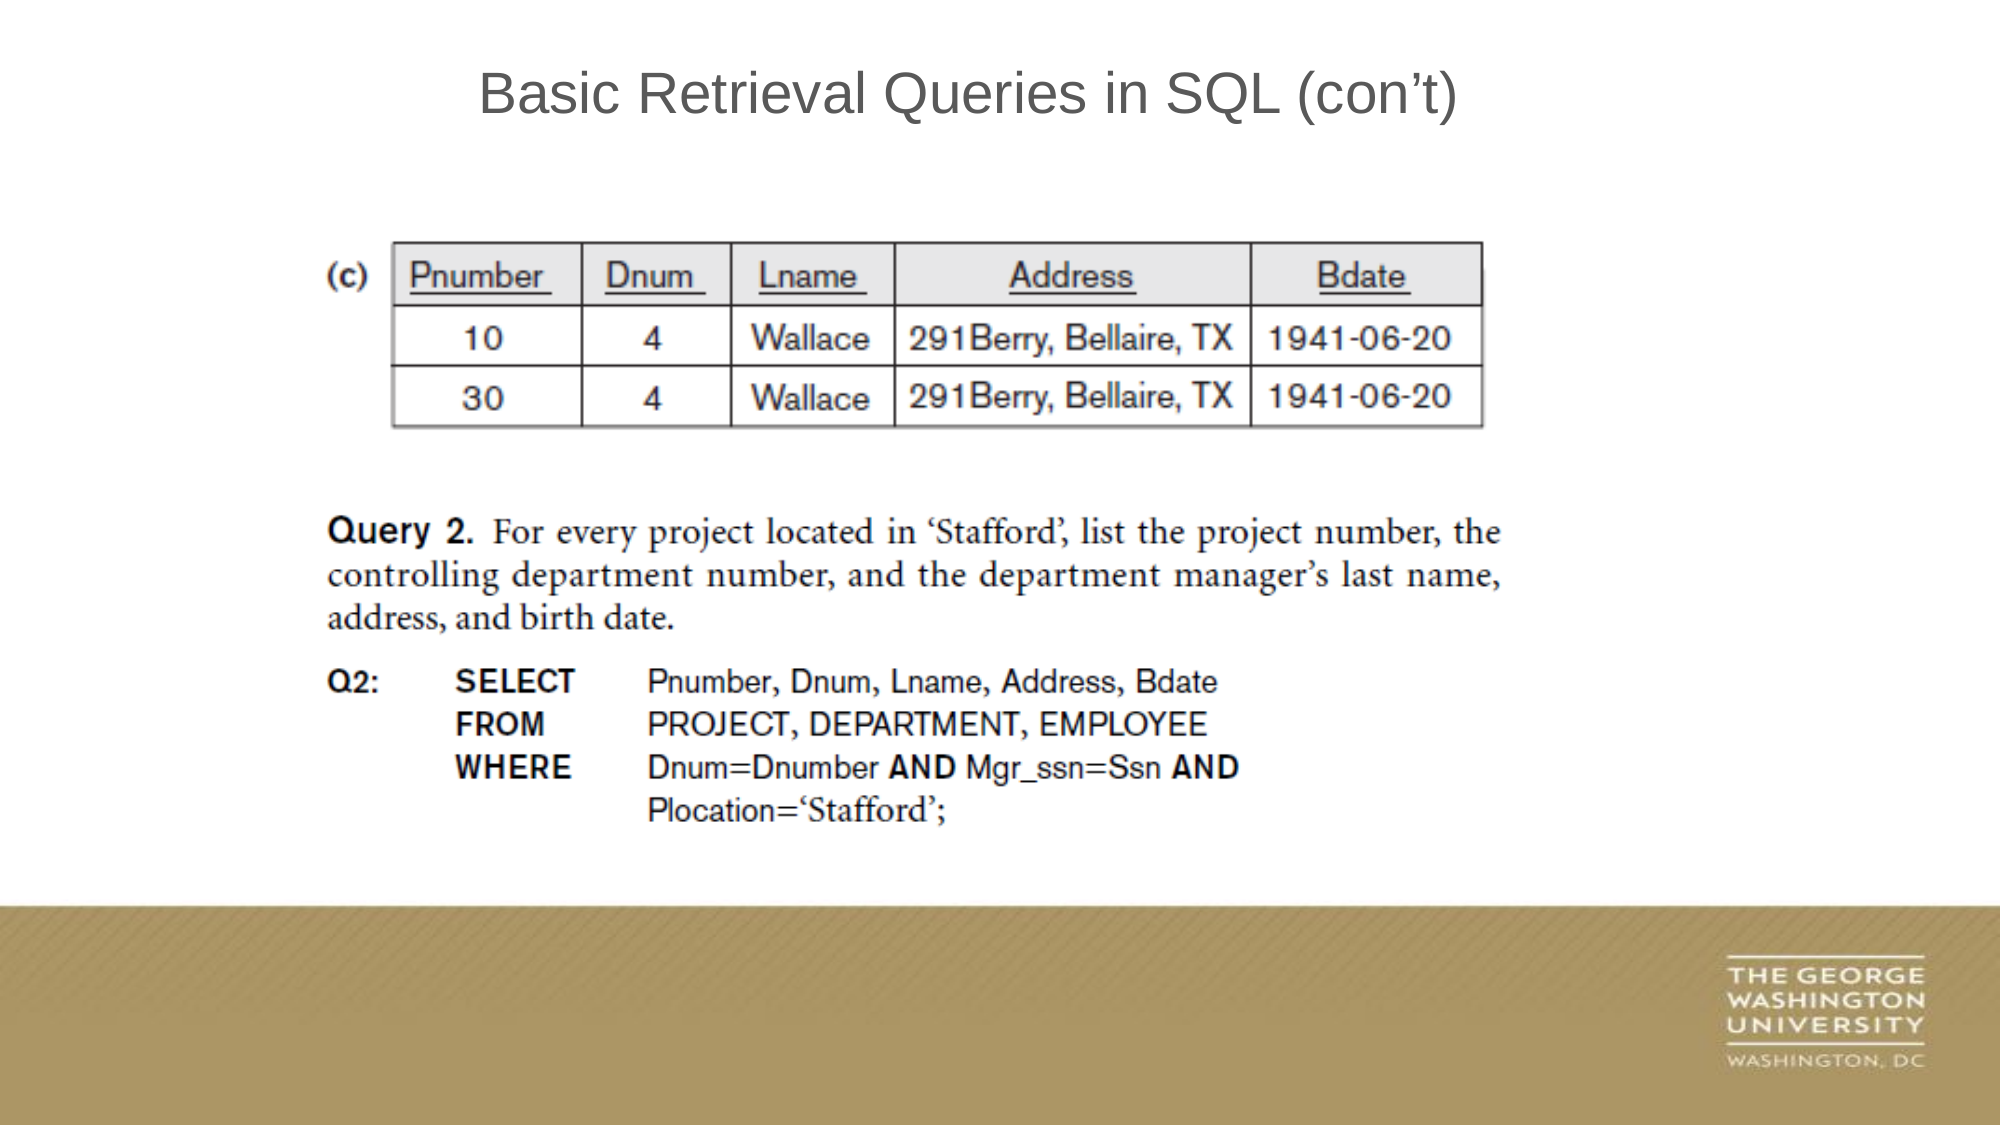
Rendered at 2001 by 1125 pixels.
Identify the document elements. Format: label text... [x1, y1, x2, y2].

title Basic Retrieval Queries in SQL (con’t) [422, 47, 1533, 149]
picture [0, 0, 2000, 1125]
